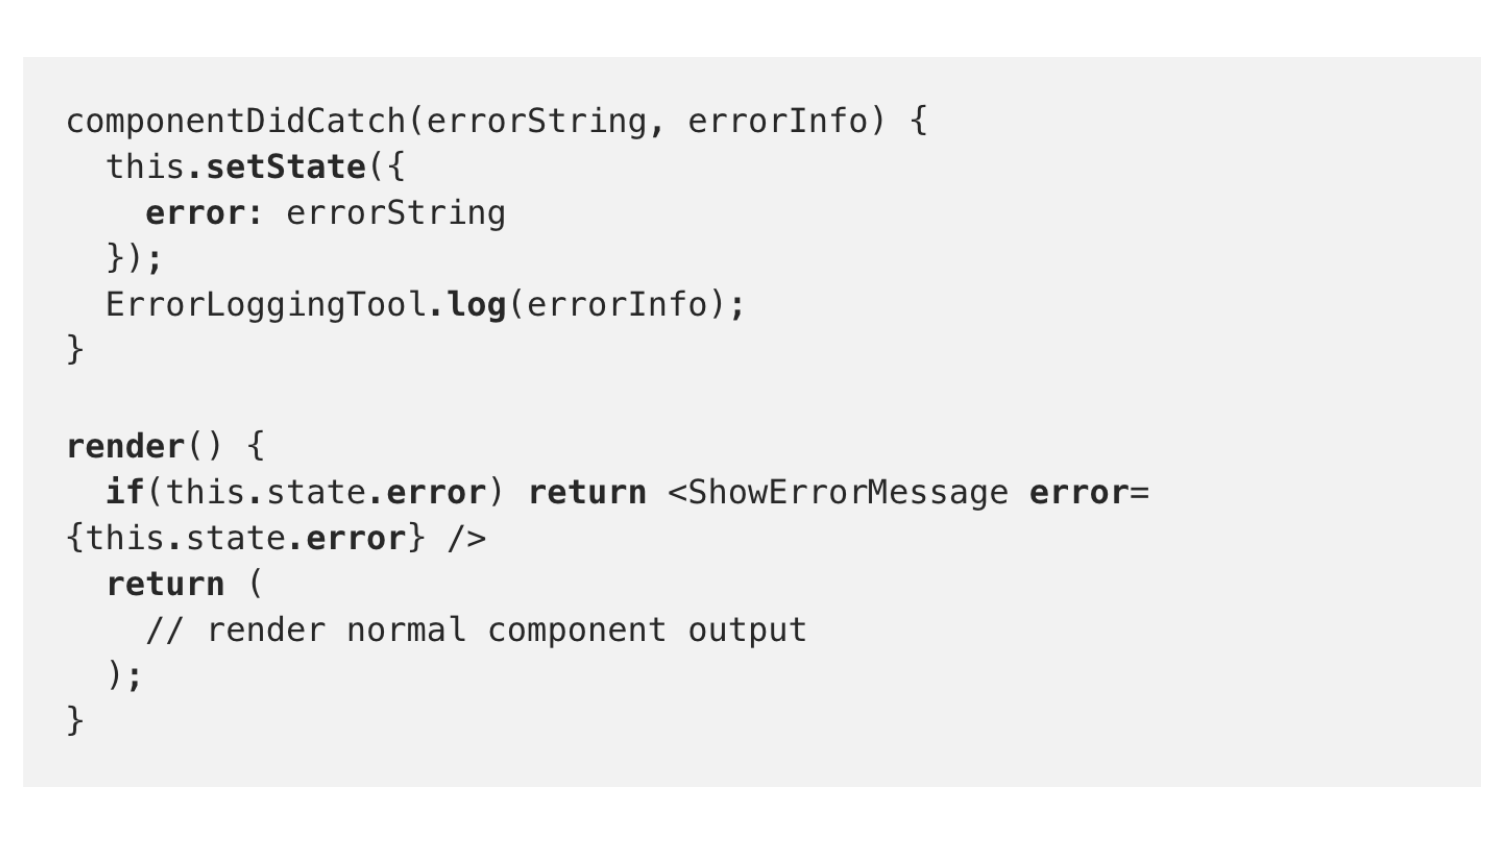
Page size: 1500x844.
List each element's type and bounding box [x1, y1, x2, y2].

picture [19, 57, 1481, 787]
